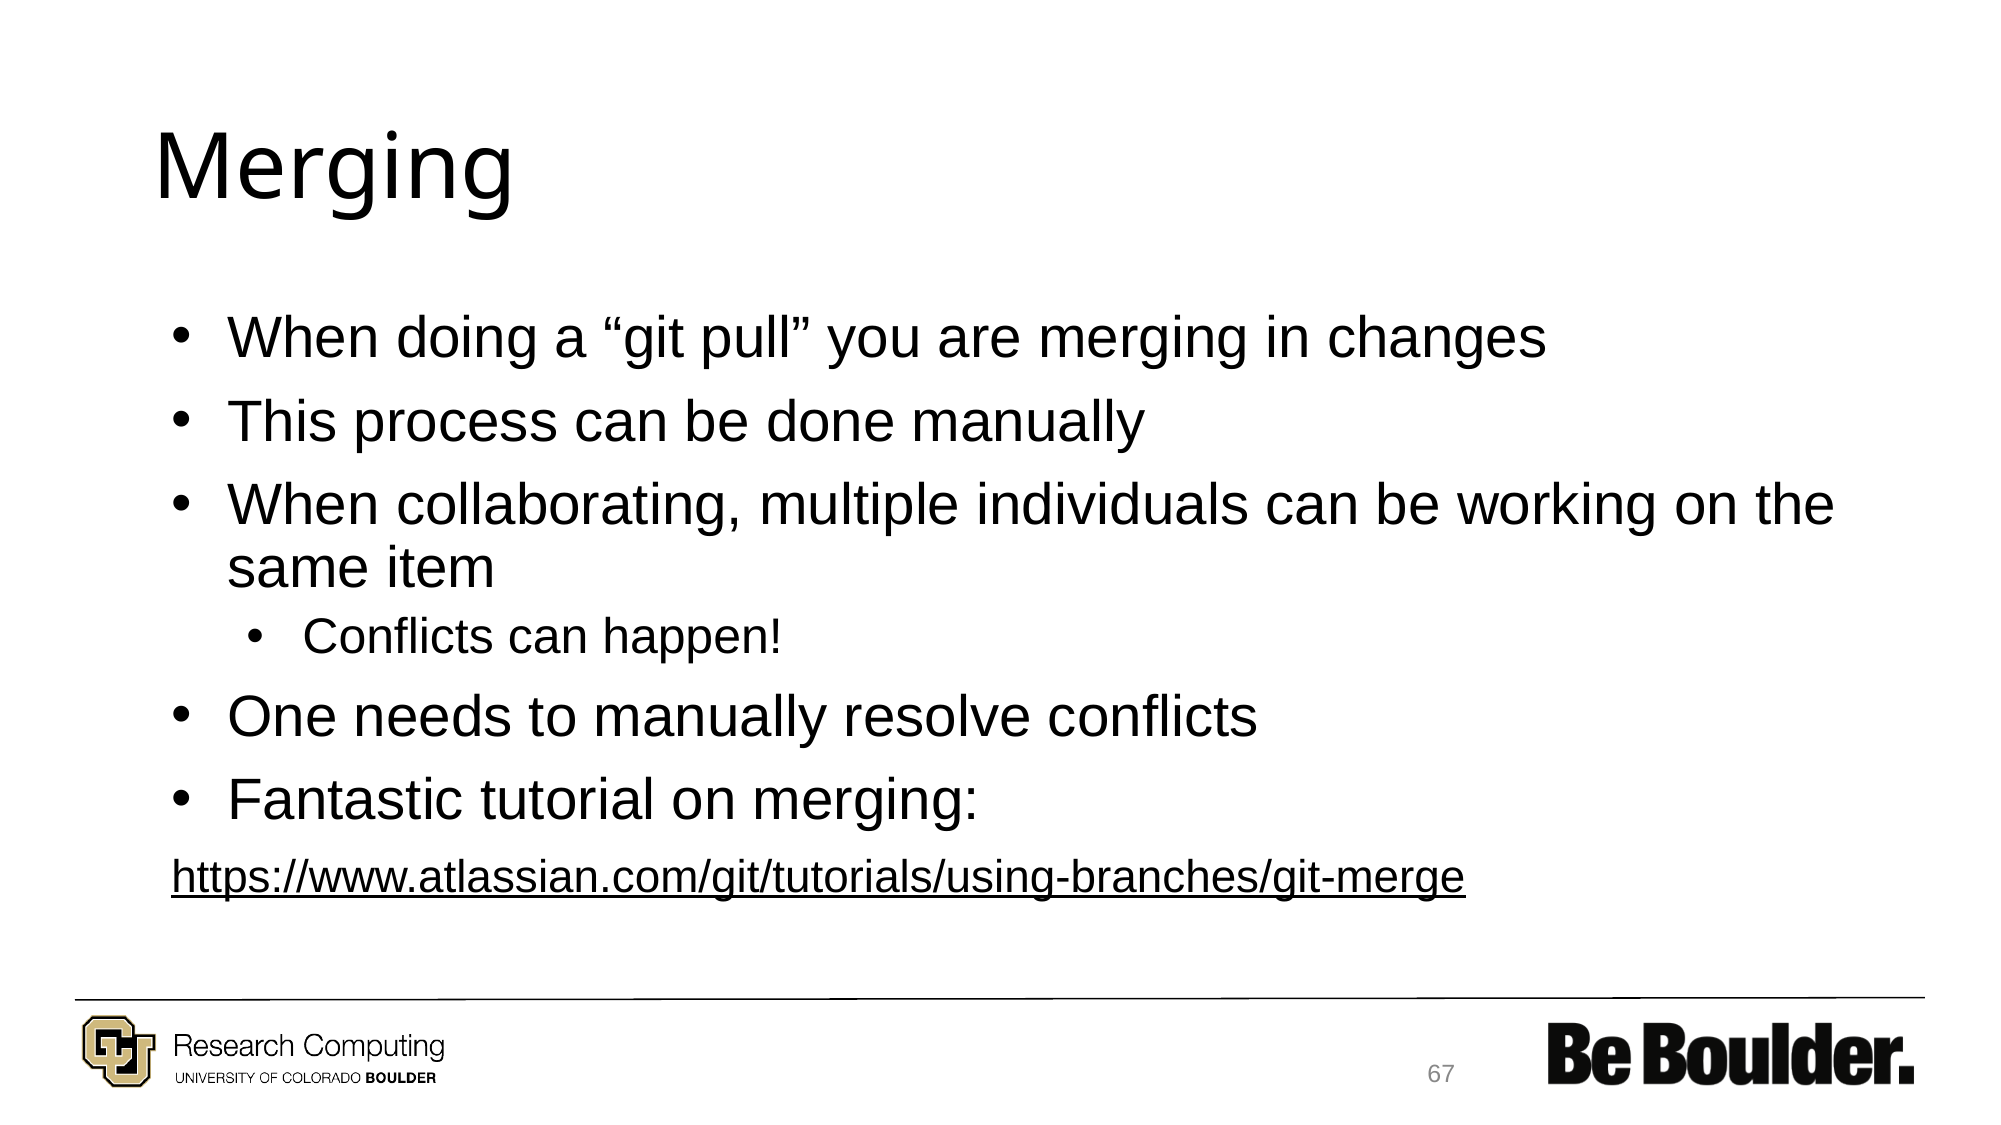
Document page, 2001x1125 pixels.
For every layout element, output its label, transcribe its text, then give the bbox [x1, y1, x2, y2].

slide_number 67 [1412, 1042, 1525, 1103]
picture [1524, 1015, 1938, 1088]
picture [81, 1015, 444, 1088]
list When doing a “git pull” you are merging in changes This process can be done manually When collaborating, multiple individuals can be working on the same item Conflicts can happen! One needs to manually resolve conflicts Fantastic tutorial on merging: https://www.atlassian.com/git/tutorials/using-branches/git-merge [137, 299, 1863, 983]
title Merging [137, 59, 1863, 278]
